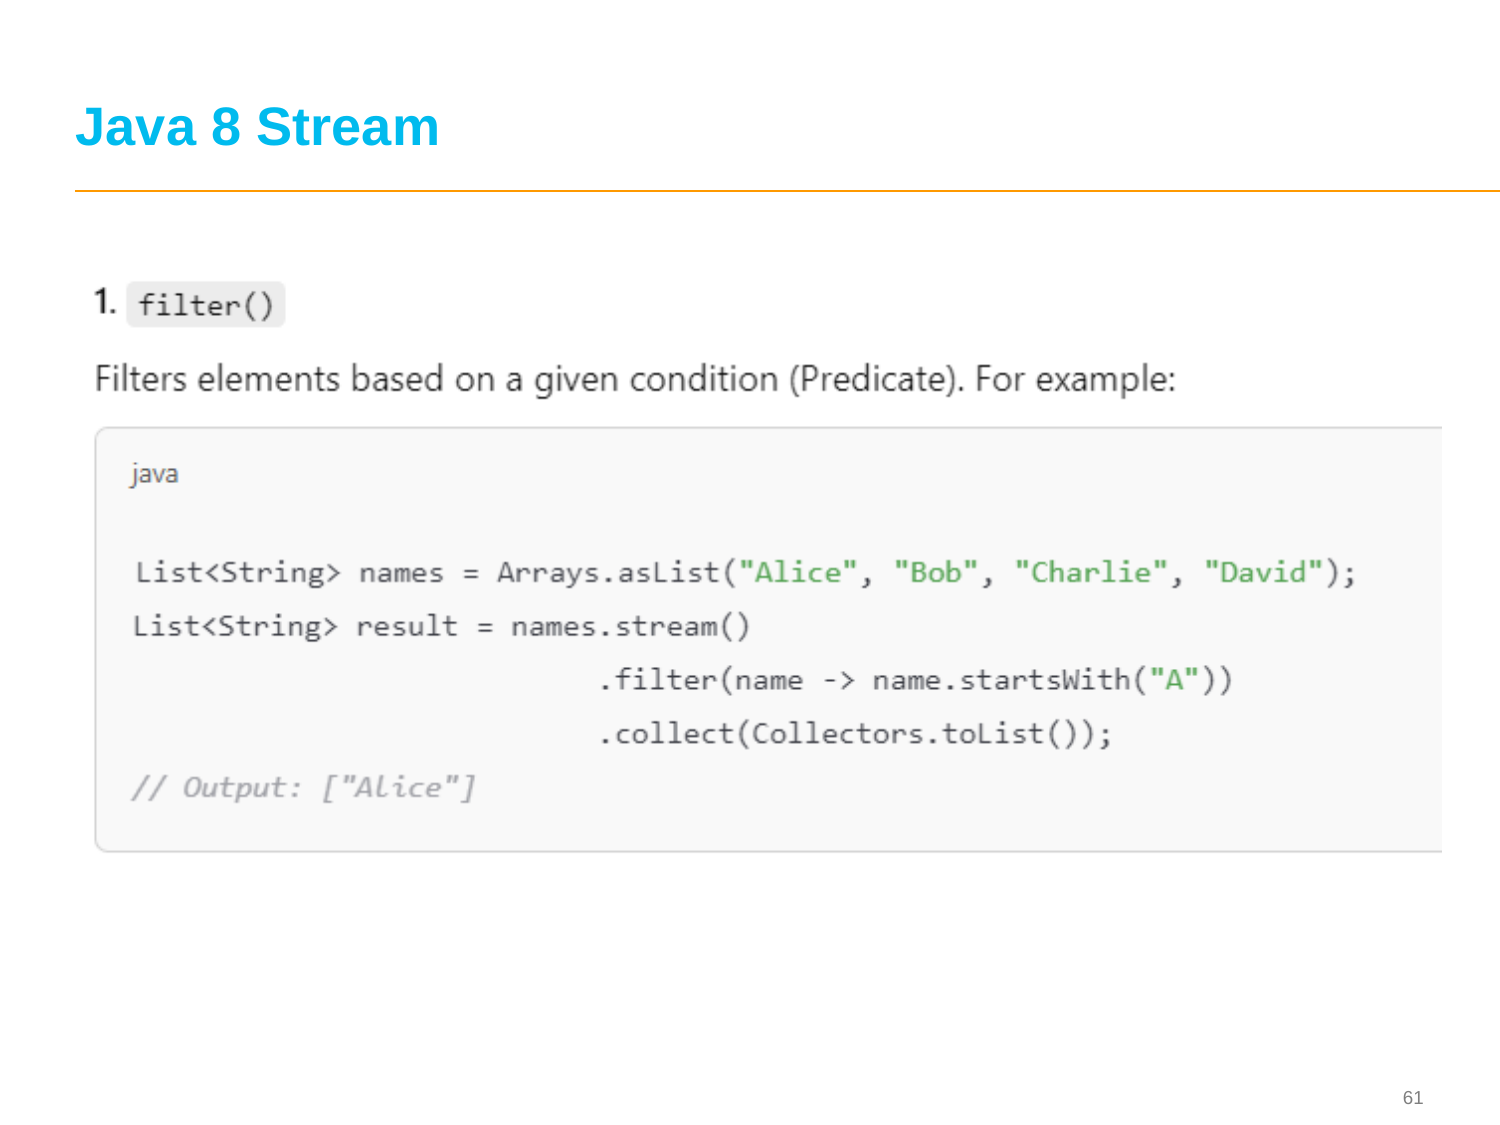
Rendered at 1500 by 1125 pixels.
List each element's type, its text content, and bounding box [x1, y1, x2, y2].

title Java 8 Stream [75, 27, 1422, 157]
picture [87, 262, 1442, 876]
